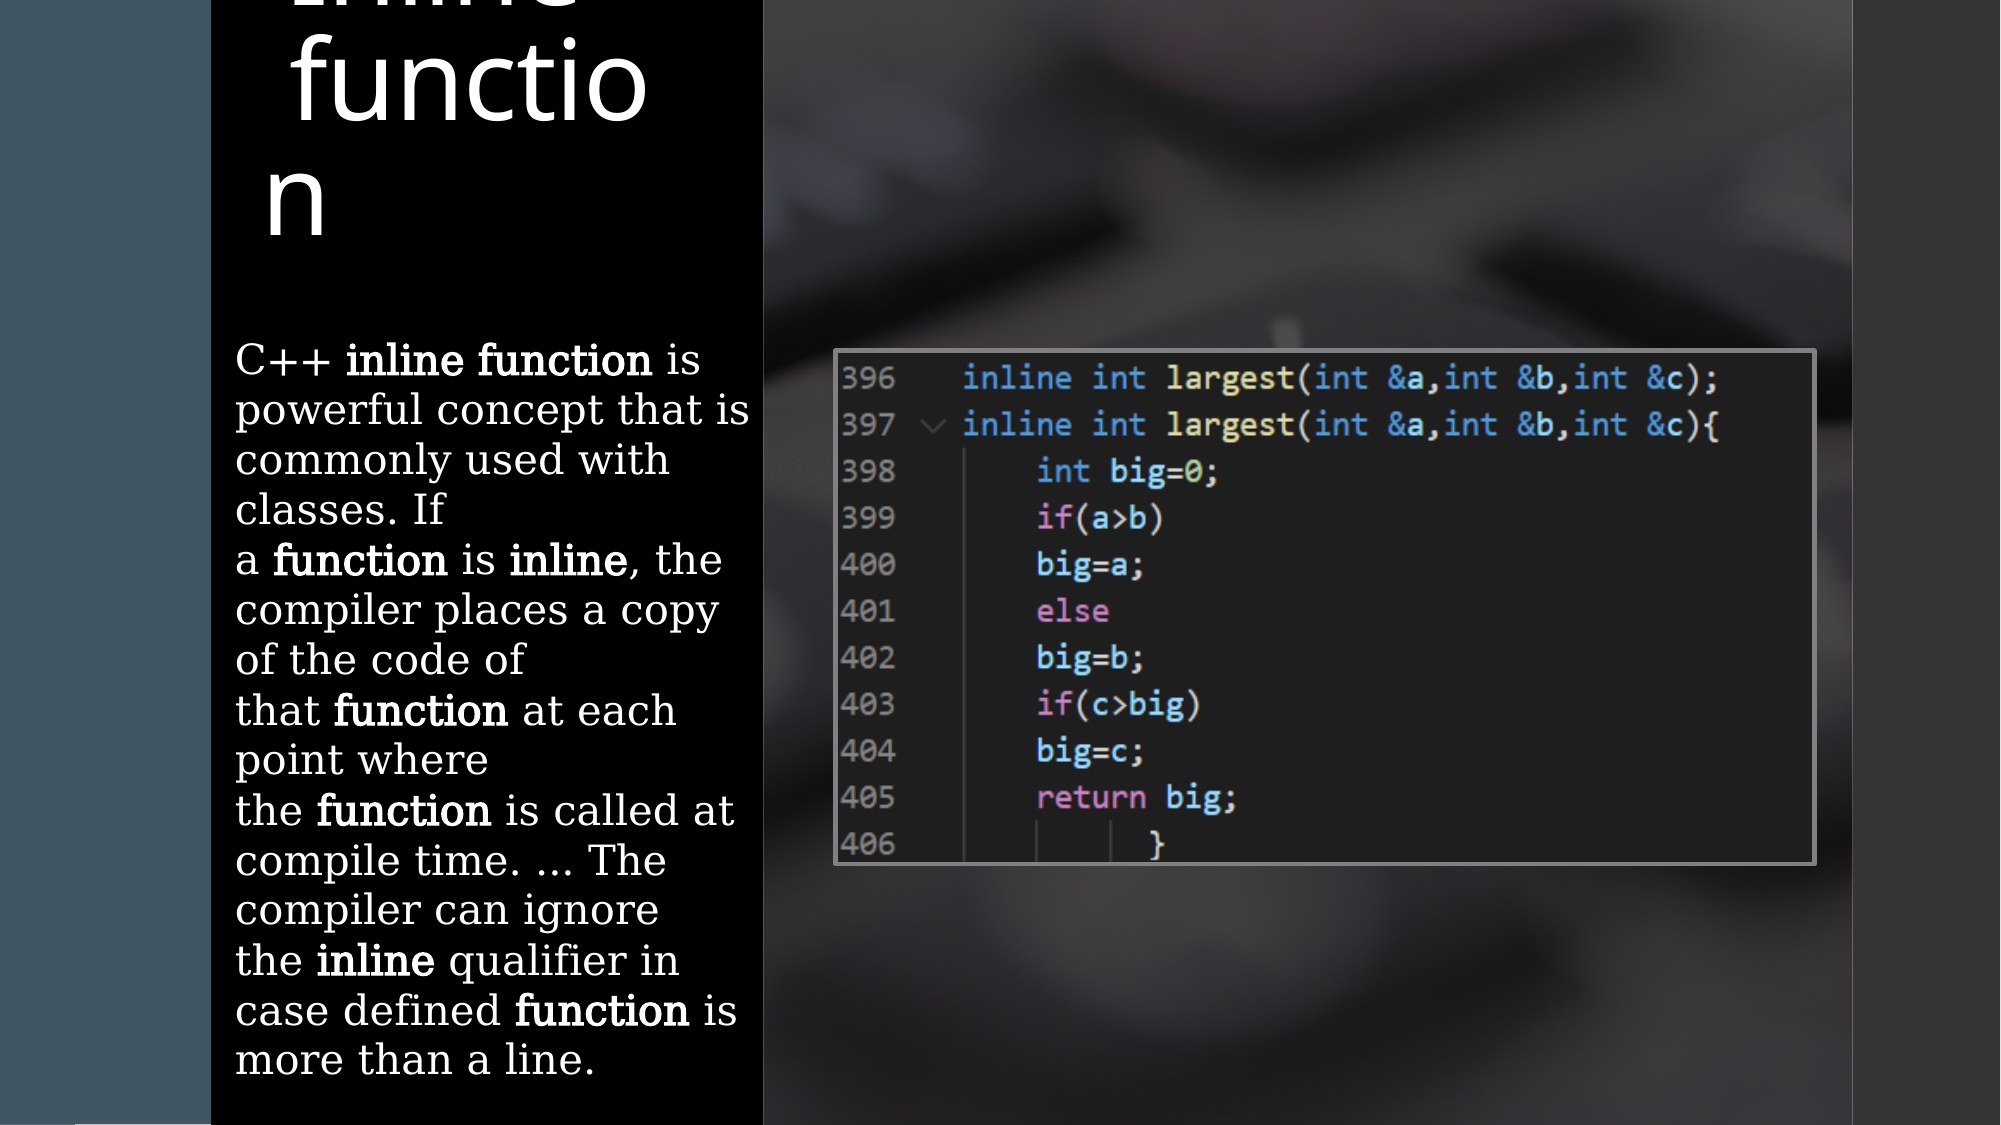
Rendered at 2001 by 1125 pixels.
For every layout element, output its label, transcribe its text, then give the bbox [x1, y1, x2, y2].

text_box C++ inline function is powerful concept that is commonly used with classes. If a function is inline, the compiler places a copy of the code of that function at each point where the function is called at compile time. ... The compiler can ignore the inline qualifier in case defined function is more than a line. [220, 325, 755, 1091]
title Inline function [246, 0, 729, 266]
text_box [0, 0, 212, 1125]
text_box [212, 0, 757, 1125]
picture [763, 0, 1853, 1125]
